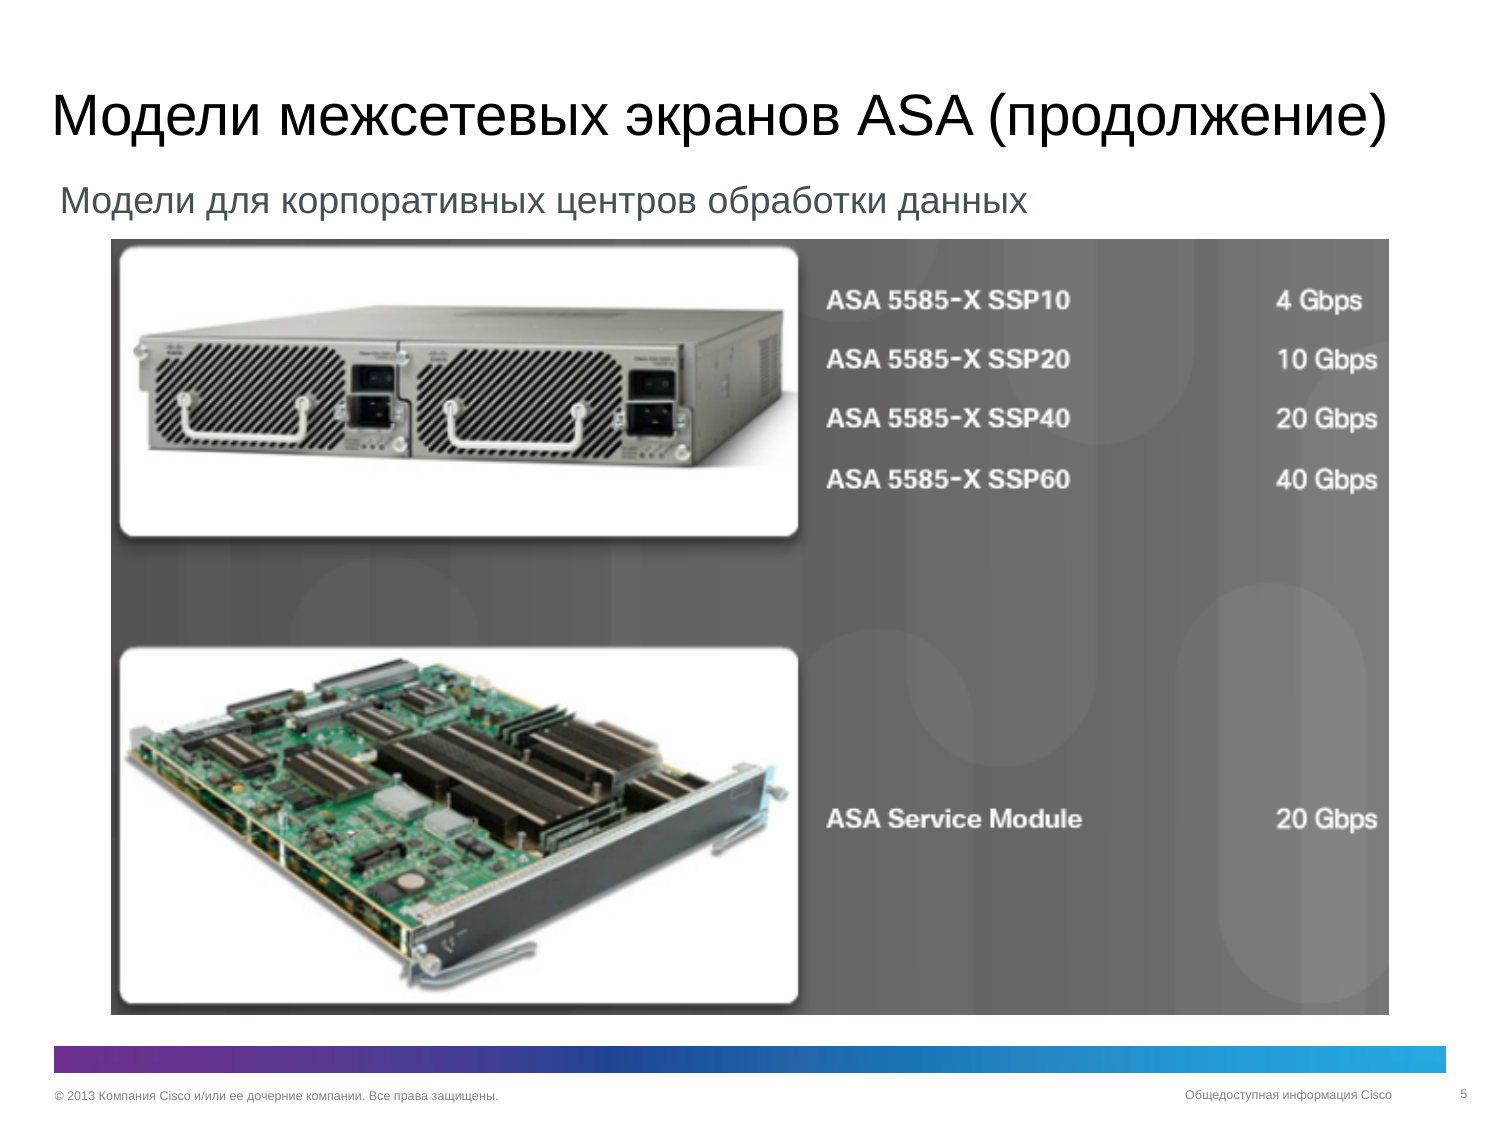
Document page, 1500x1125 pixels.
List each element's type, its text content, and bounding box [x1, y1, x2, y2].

title Модели межсетевых экранов ASA (продолжение) [37, 17, 1447, 155]
picture [54, 1046, 1446, 1073]
picture [110, 239, 1390, 1015]
text_box Модели для корпоративных центров обработки данных [44, 171, 1409, 240]
